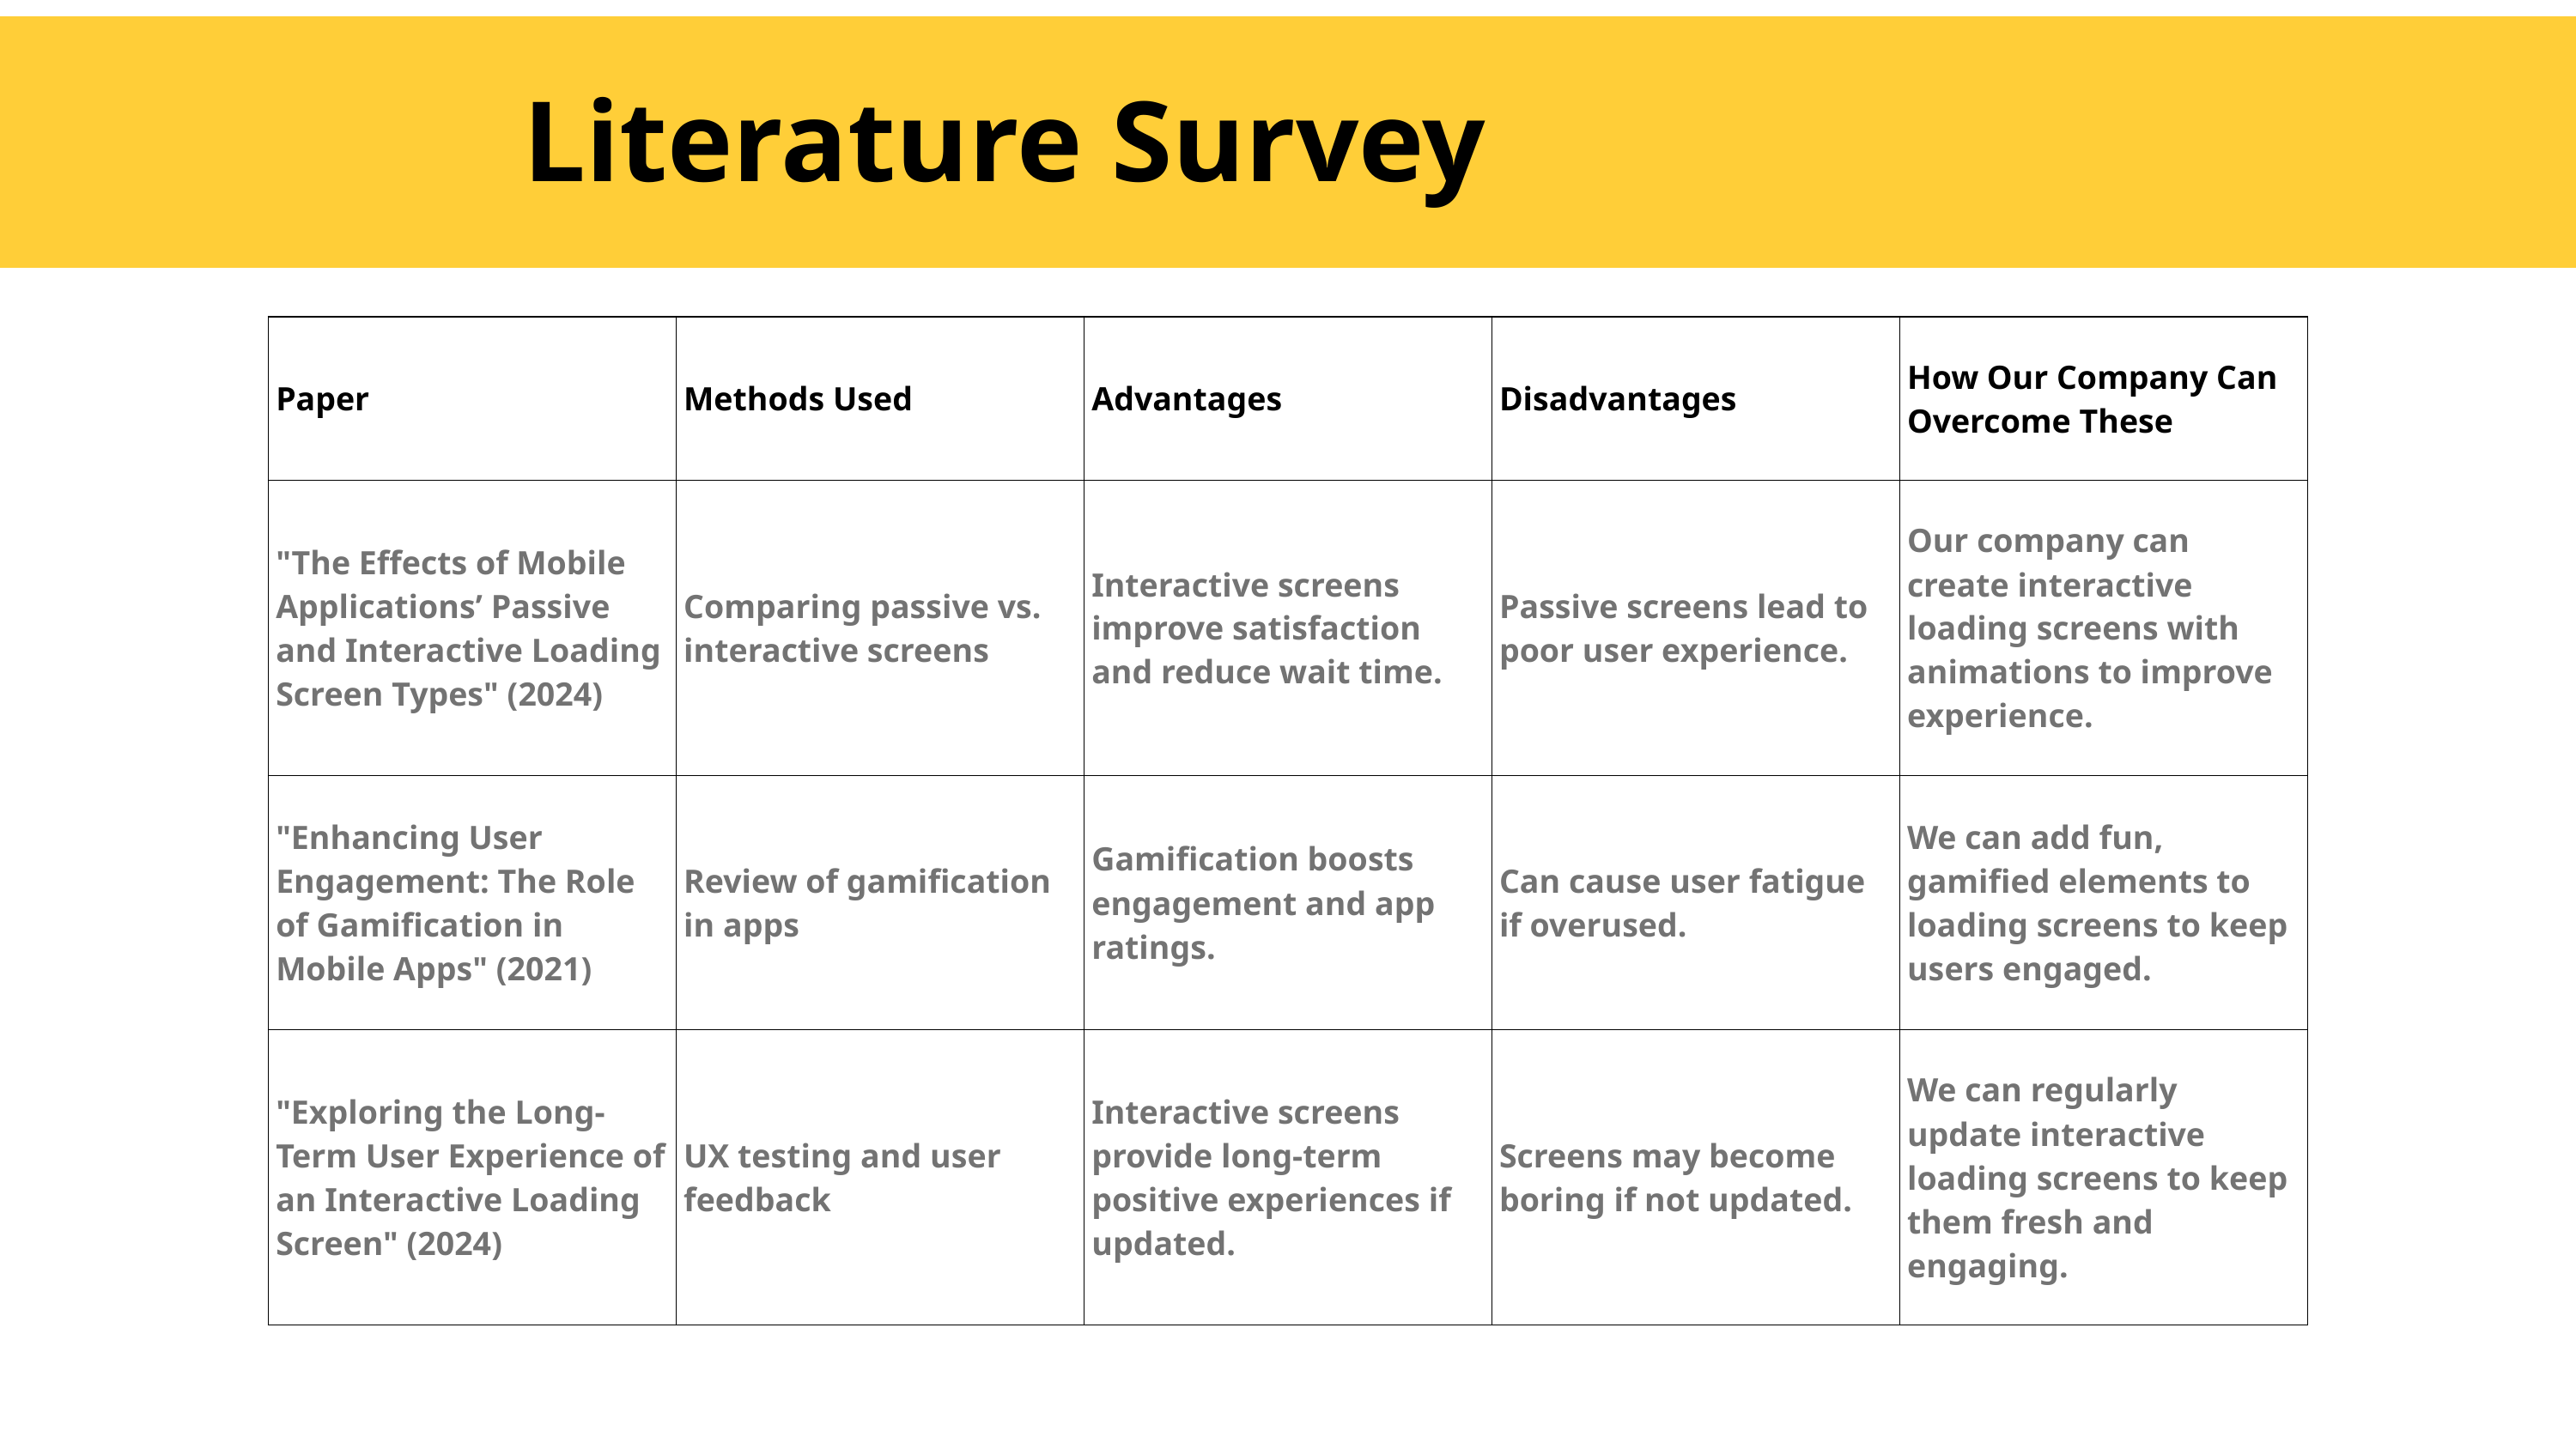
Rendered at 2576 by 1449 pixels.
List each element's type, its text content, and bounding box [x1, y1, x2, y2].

table_cell Our company can create interactive loading screens with animations to improve experience. [1900, 481, 2307, 775]
table_header How Our Company Can Overcome These [1900, 318, 2307, 480]
table_cell Gamification boosts engagement and app ratings. [1084, 776, 1492, 1029]
table_cell "The Effects of Mobile Applications’ Passive and Interactive Loading Screen Types" (2024) [269, 481, 676, 775]
table_cell Passive screens lead to poor user experience. [1492, 481, 1899, 775]
table_header Paper [269, 318, 676, 480]
table_cell Review of gamification in apps [677, 776, 1084, 1029]
table_cell Comparing passive vs. interactive screens [677, 481, 1084, 775]
table_header Disadvantages [1492, 318, 1899, 480]
table_cell Can cause user fatigue if overused. [1492, 776, 1899, 1029]
table_cell We can add fun, gamified elements to loading screens to keep users engaged. [1900, 776, 2307, 1029]
table_cell "Enhancing User Engagement: The Role of Gamification in Mobile Apps" (2021) [269, 776, 676, 1029]
table_header Methods Used [677, 318, 1084, 480]
table_cell "Exploring the Long-Term User Experience of an Interactive Loading Screen" (2024) [269, 1030, 676, 1325]
table_cell Interactive screens improve satisfaction and reduce wait time. [1084, 481, 1492, 775]
table_cell Screens may become boring if not updated. [1492, 1030, 1899, 1325]
table_header Advantages [1084, 318, 1492, 480]
table_cell Interactive screens provide long-term positive experiences if updated. [1084, 1030, 1492, 1325]
table_cell UX testing and user feedback [677, 1030, 1084, 1325]
table_cell We can regularly update interactive loading screens to keep them fresh and engaging. [1900, 1030, 2307, 1325]
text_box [0, 15, 2576, 269]
